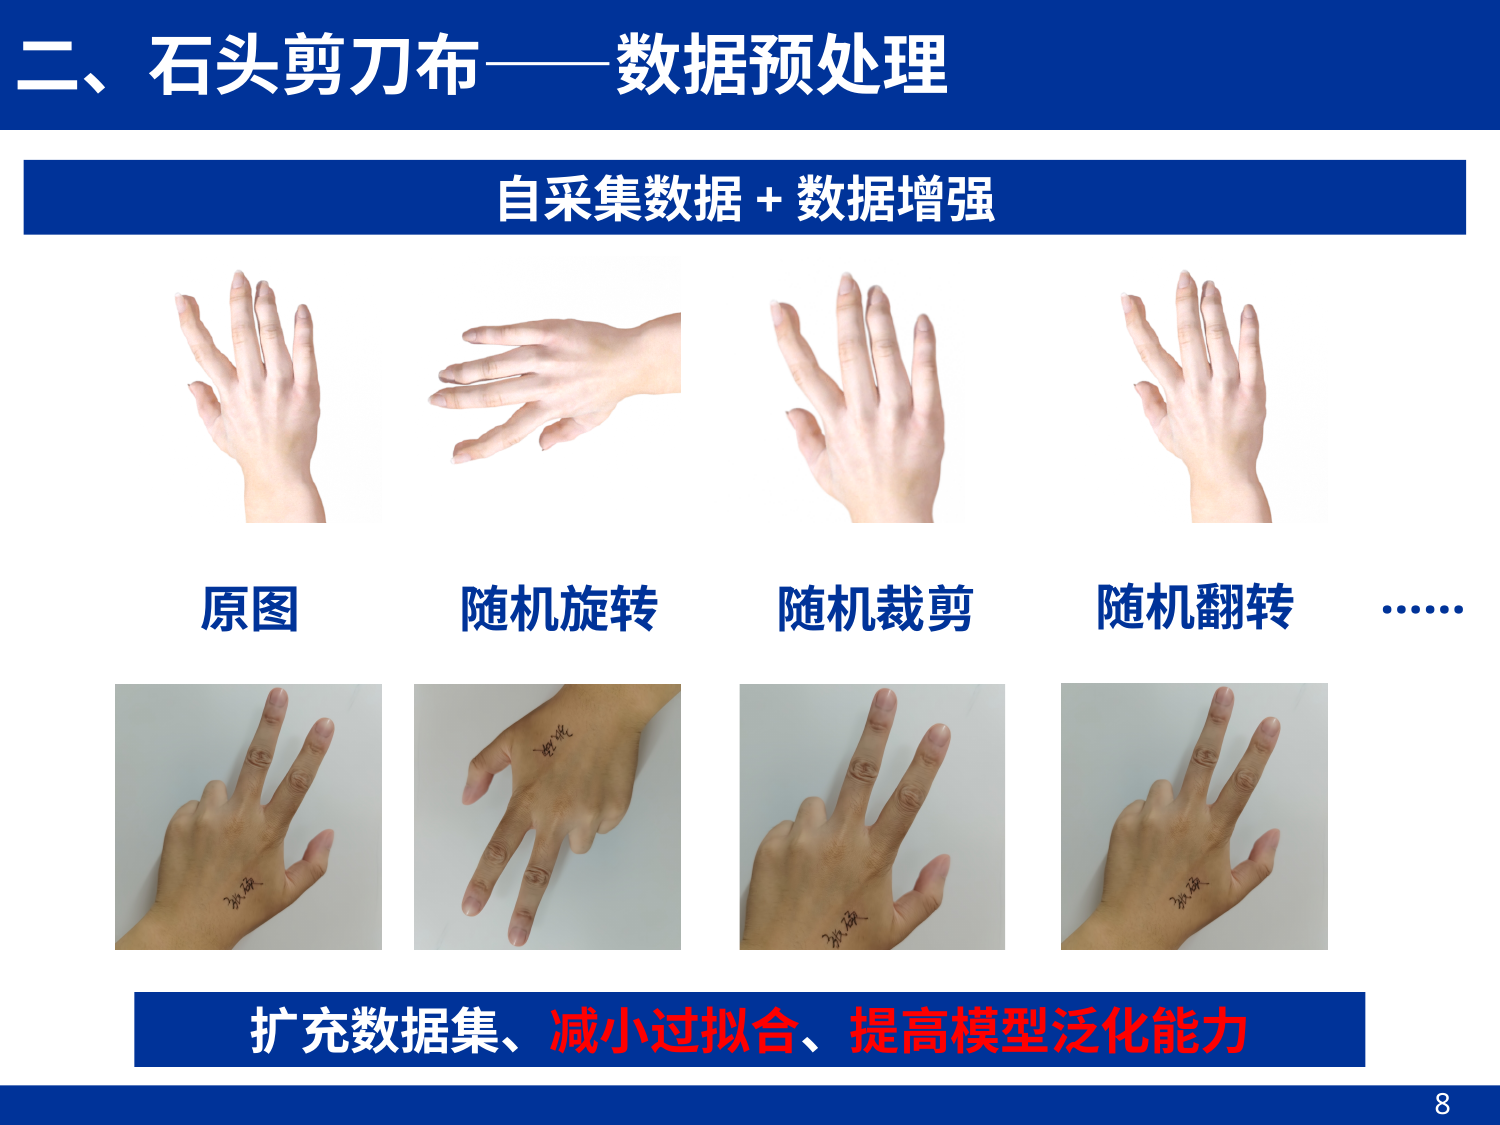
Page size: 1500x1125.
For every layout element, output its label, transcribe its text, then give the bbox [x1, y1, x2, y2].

slide_number 8 [1305, 1085, 1467, 1125]
text_box [0, 1, 1500, 130]
text_box 自采集数据+数据增强 [22, 158, 1468, 236]
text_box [115, 256, 1500, 950]
text_box 扩充数据集、减小过拟合、提高模型泛化能力 [133, 991, 1367, 1068]
text_box 二、石头剪刀布——数据预处理 [0, 15, 1242, 110]
